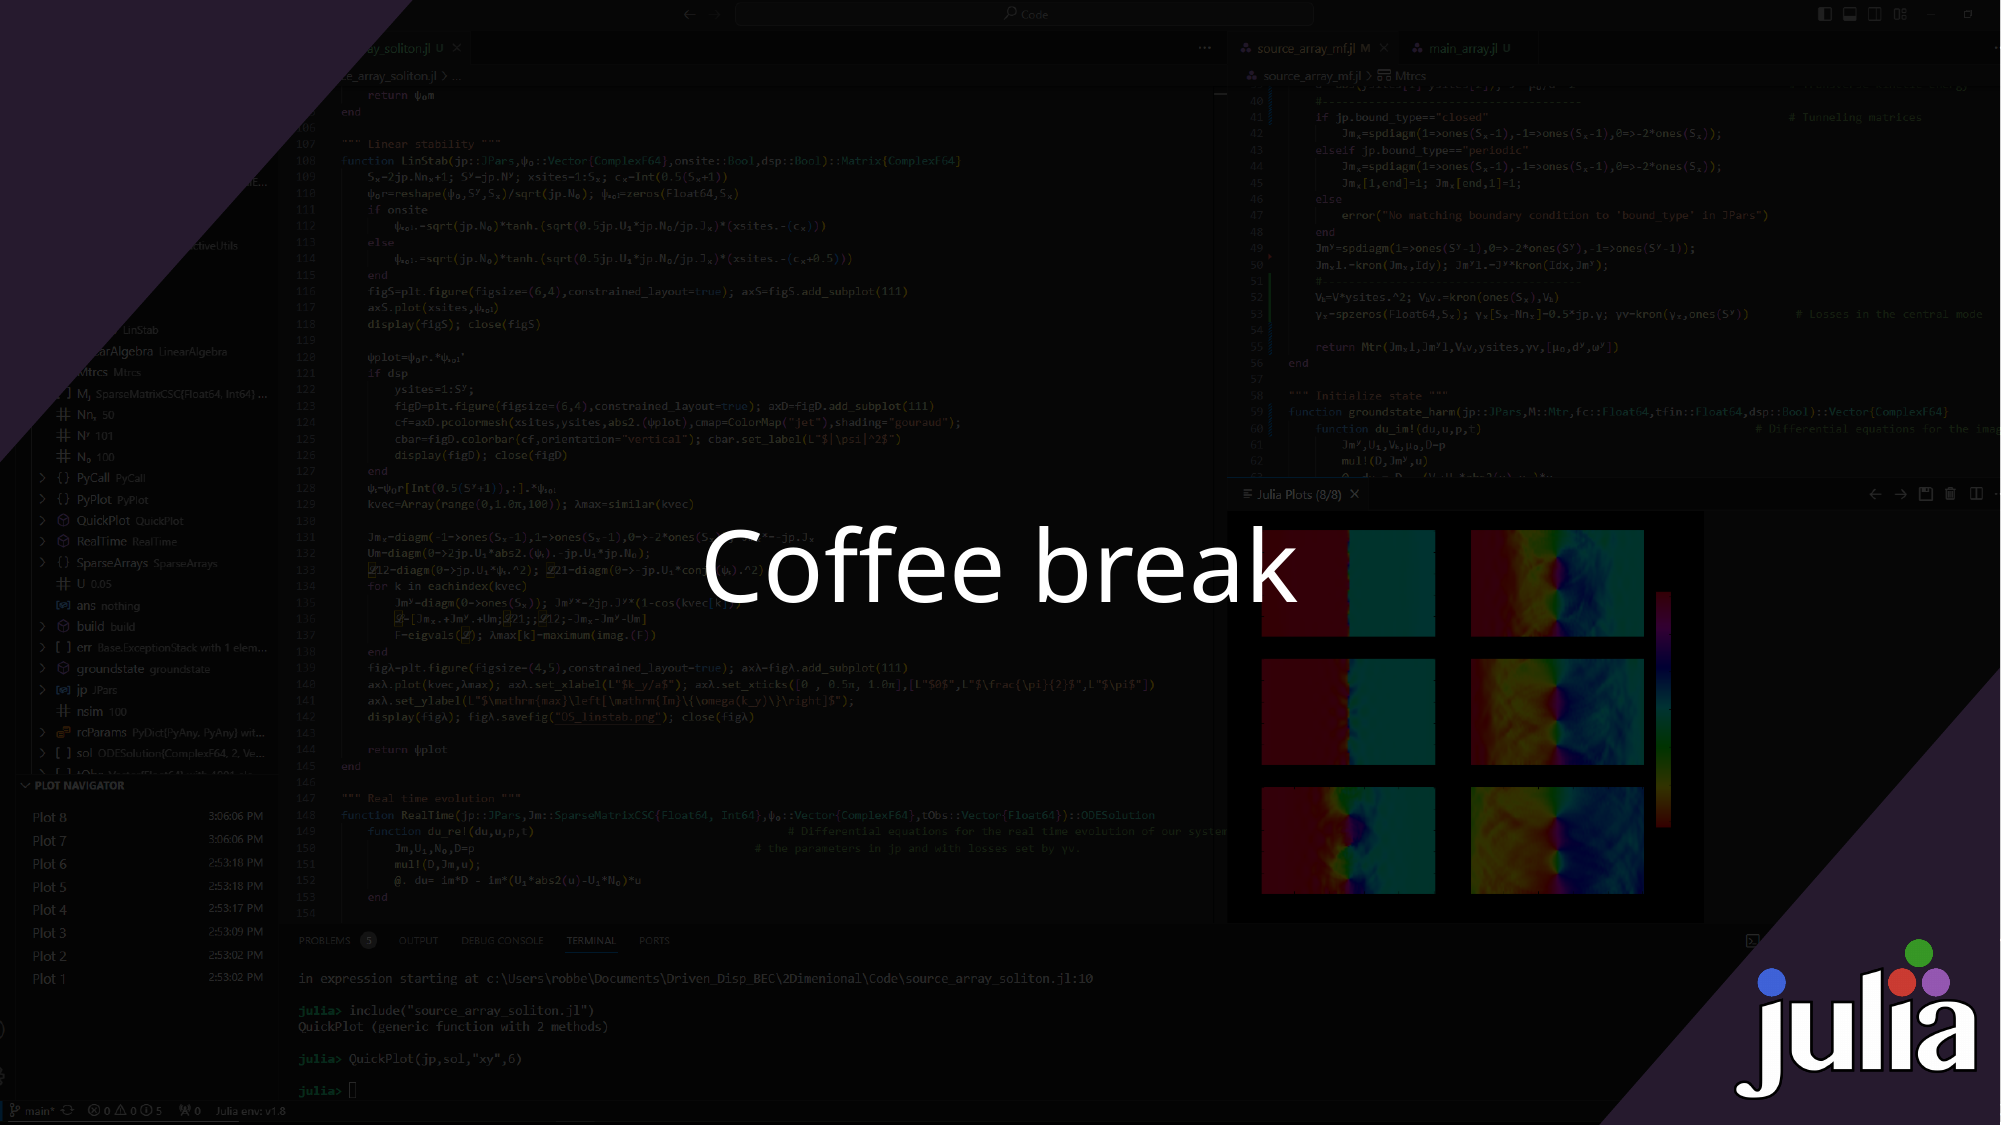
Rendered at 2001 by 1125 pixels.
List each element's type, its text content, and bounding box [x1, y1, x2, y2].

text_box [0, 0, 415, 464]
picture [0, 0, 2000, 1122]
title Coffee break [442, 431, 1558, 694]
